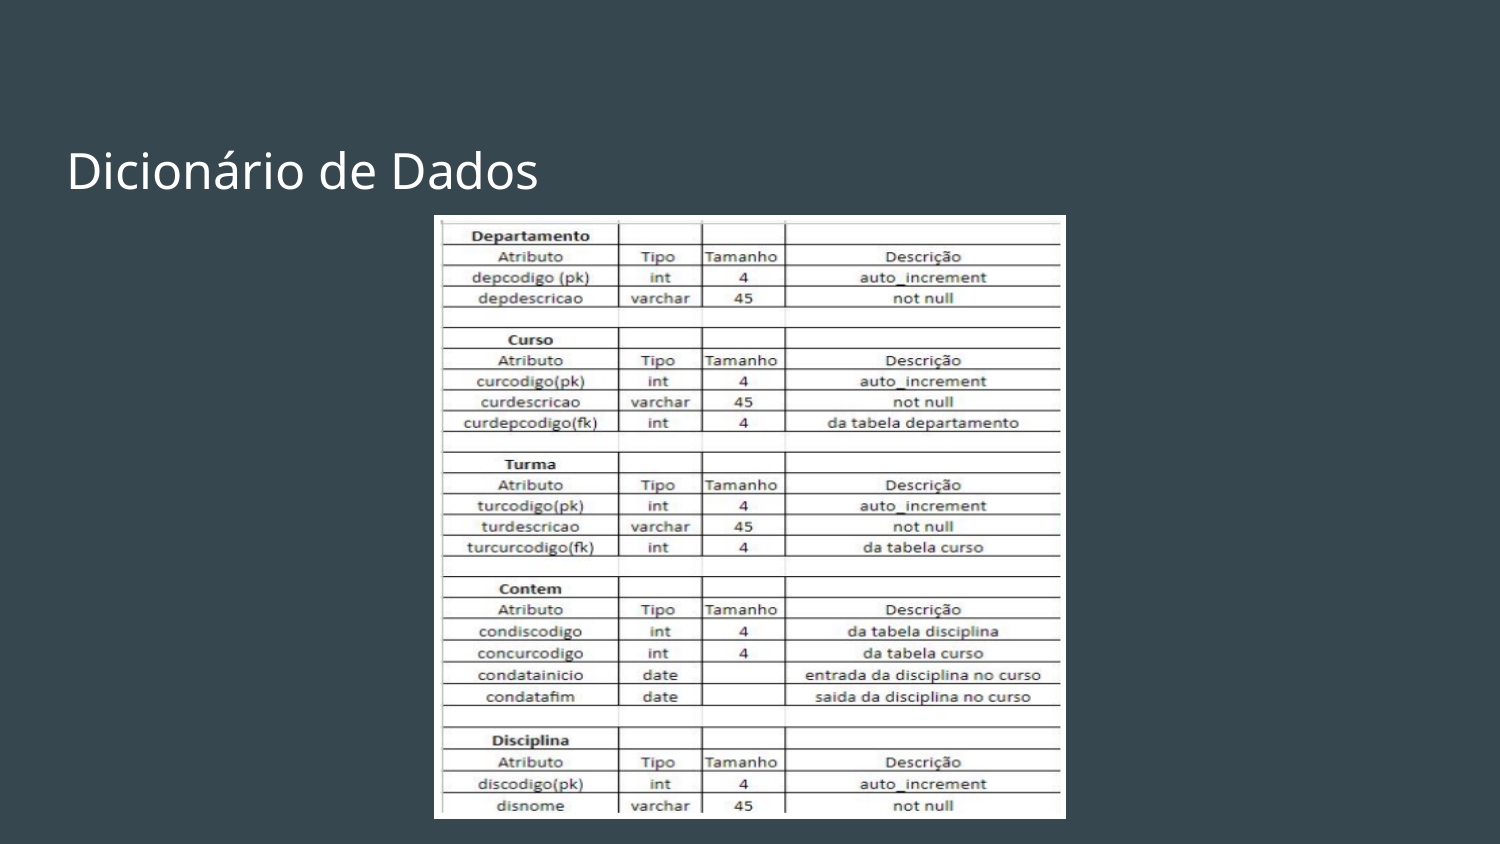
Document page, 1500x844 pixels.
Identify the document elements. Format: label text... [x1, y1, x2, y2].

title Dicionário de Dados [51, 91, 685, 216]
picture [433, 214, 1066, 819]
